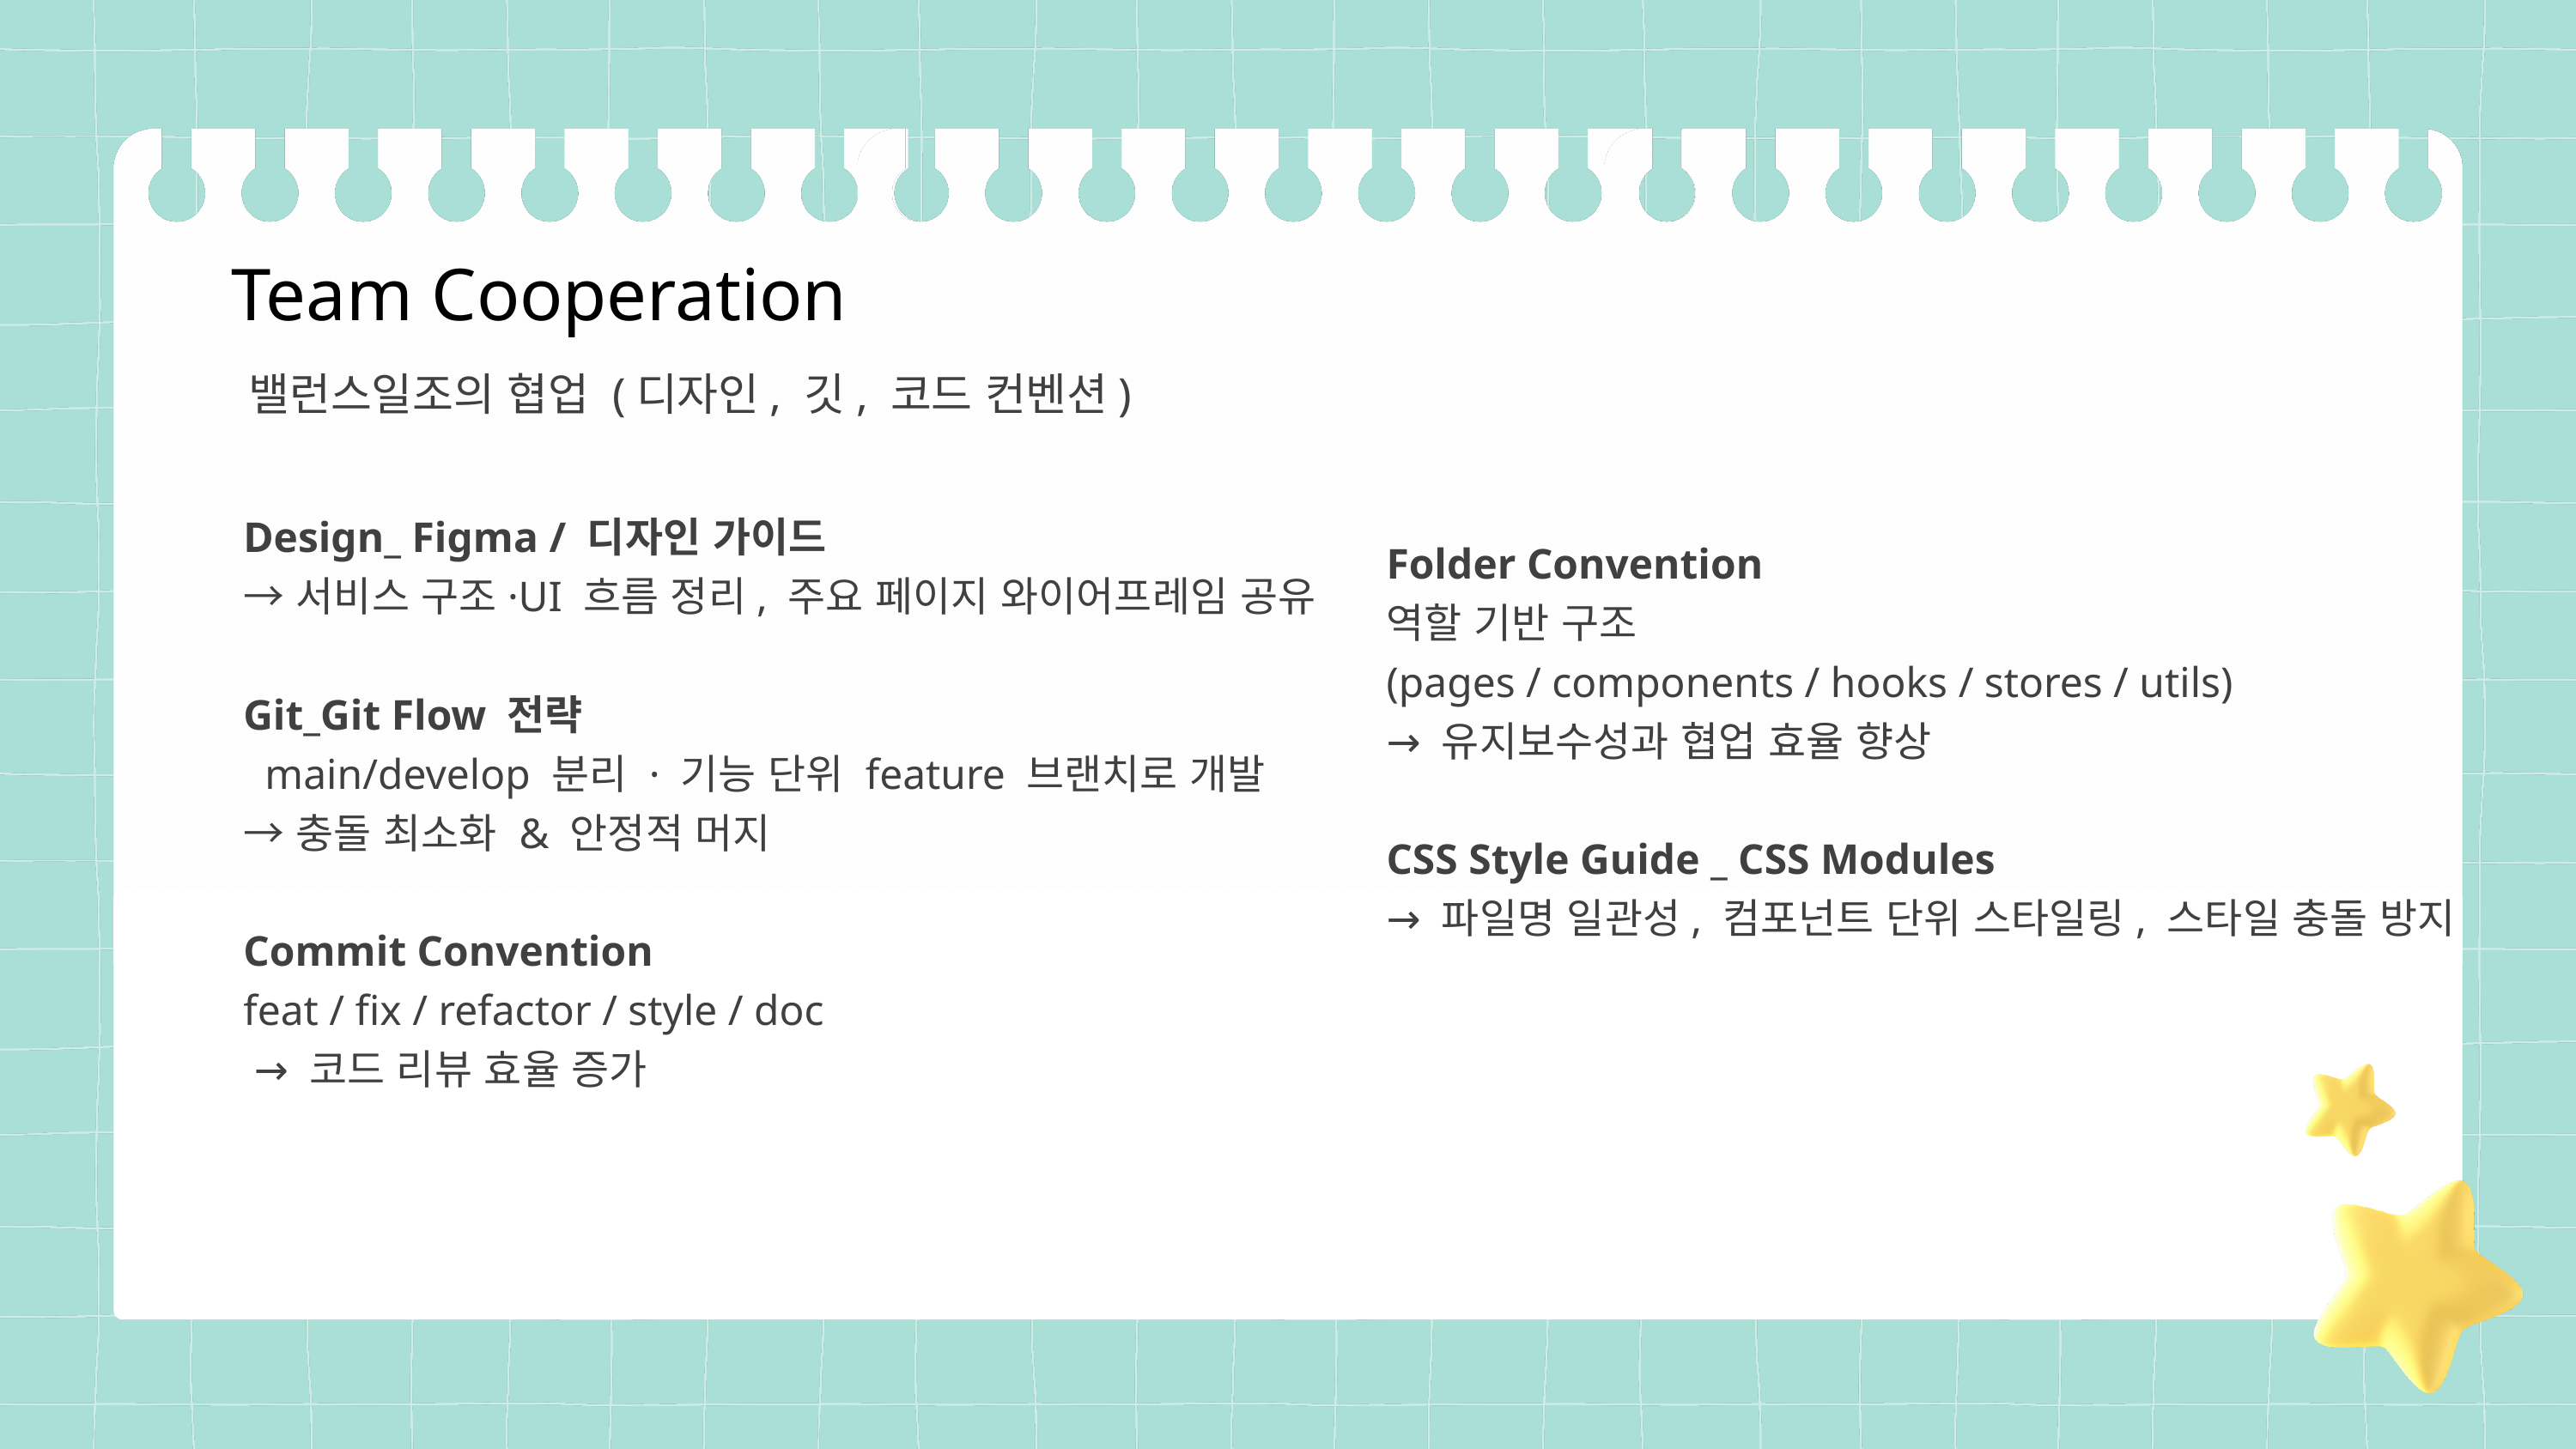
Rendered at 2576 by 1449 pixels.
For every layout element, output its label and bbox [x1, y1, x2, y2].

text_box [0, 0, 2576, 1449]
text_box [113, 128, 2463, 1320]
